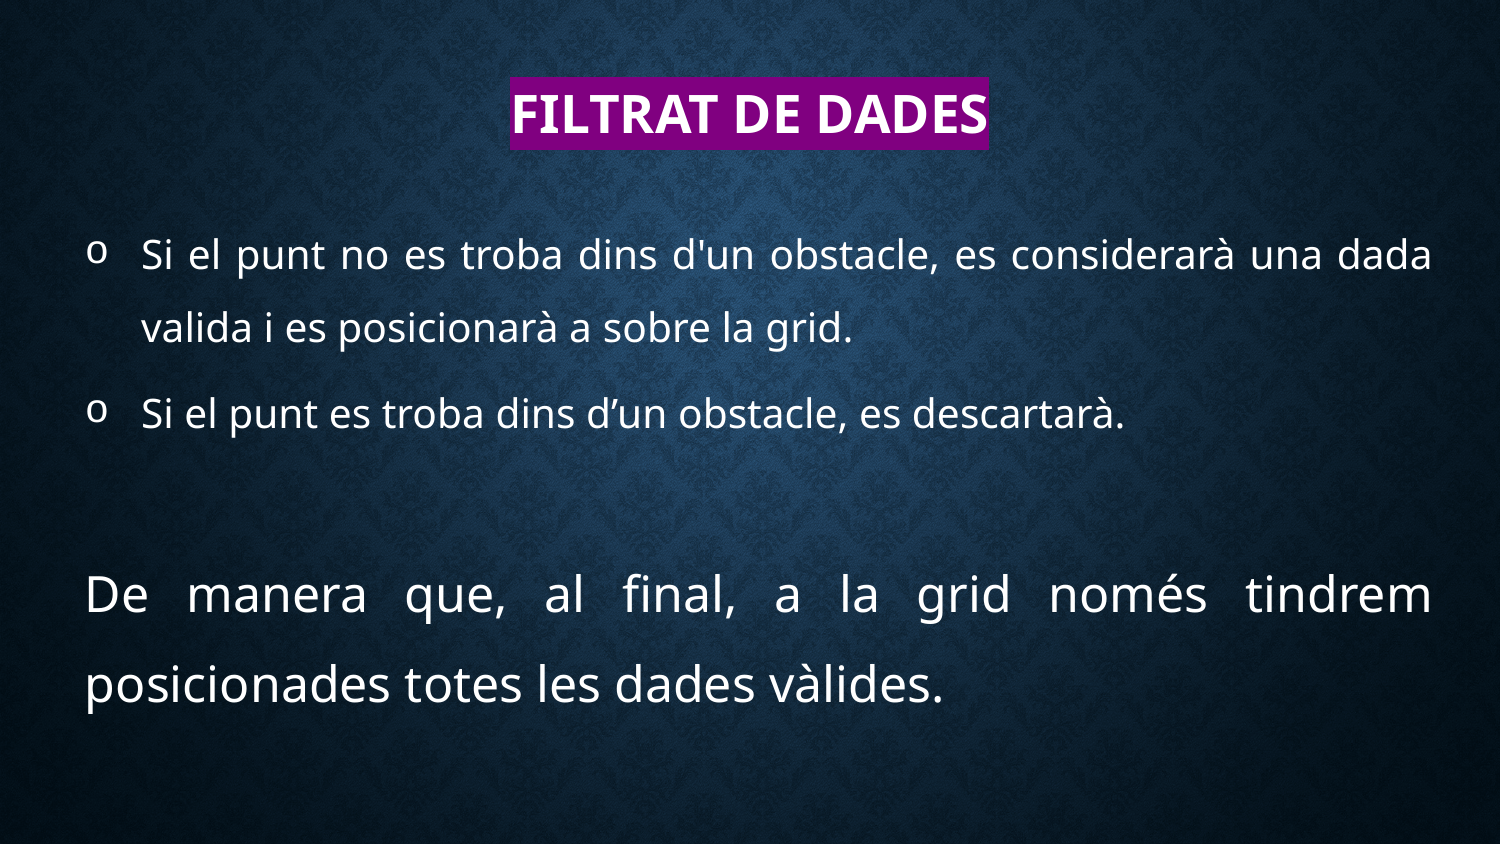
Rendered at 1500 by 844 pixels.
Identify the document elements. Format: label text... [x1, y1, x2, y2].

title Filtrat de dades [51, 72, 1449, 167]
list Si el punt no es troba dins d'un obstacle, es considerarà una dada valida i es posicionarà a sobre la grid. Si el punt es troba dins d’un obstacle, es descartarà. De manera que, al final, a la grid només tindrem posicionades totes les dades vàlides. [51, 189, 1449, 754]
